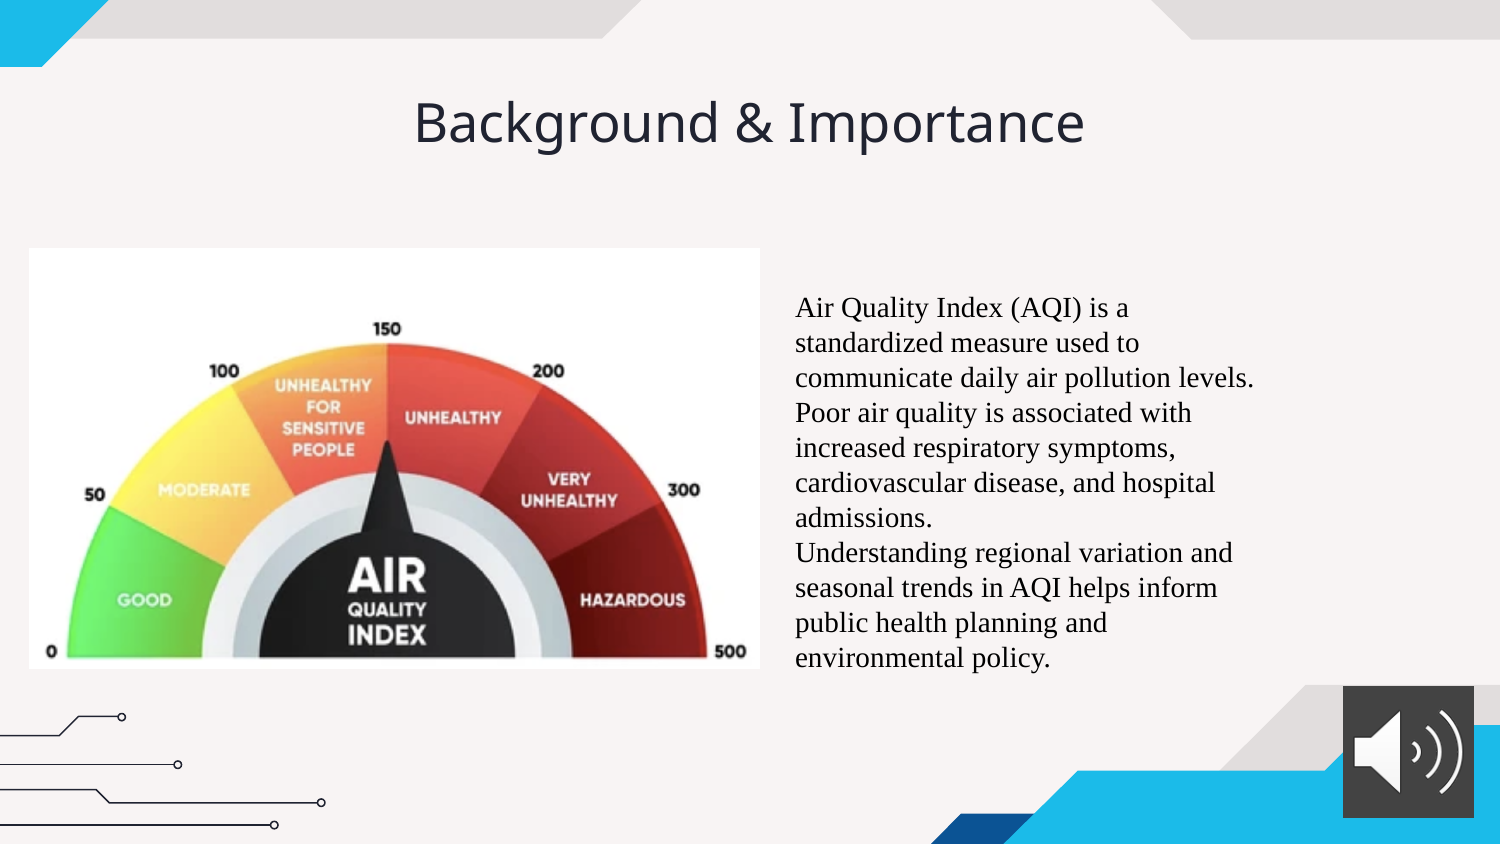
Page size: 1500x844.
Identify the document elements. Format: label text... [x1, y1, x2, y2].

subtitle Air Quality Index (AQI) is a standardized measure used to communicate daily air pollution levels. Poor air quality is associated with increased respiratory symptoms, cardiovascular disease, and hospital admissions. Understanding regional variation and seasonal trends in AQI helps inform public health planning and environmental policy. [780, 273, 1279, 619]
picture [1341, 685, 1476, 819]
title Background & Importance [118, 72, 1382, 167]
picture [29, 248, 760, 669]
